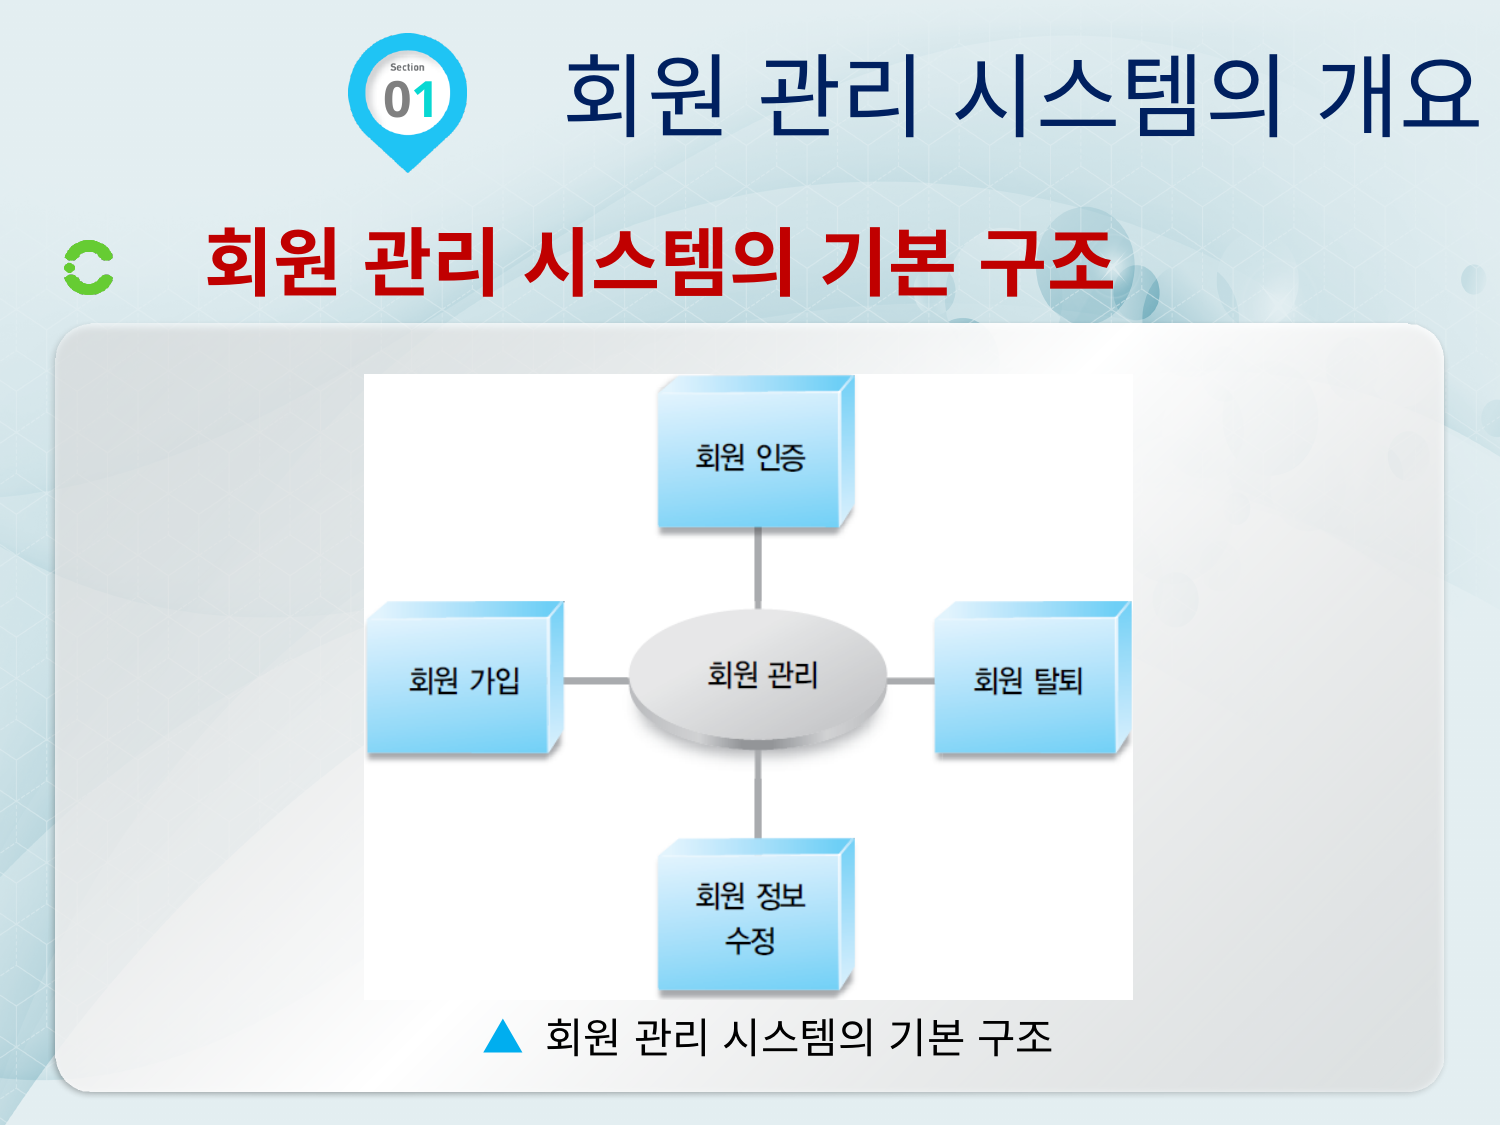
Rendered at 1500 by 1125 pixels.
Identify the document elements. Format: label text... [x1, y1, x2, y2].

text_box ▲ 회원 관리 시스템의 기본 구조 [467, 1007, 1070, 1070]
picture [364, 373, 1133, 1000]
text_box [53, 321, 1446, 1094]
text_box 회원 관리 시스템의 기본 구조 [190, 208, 1132, 313]
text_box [348, 33, 467, 173]
picture [64, 240, 113, 295]
title 회원 관리 시스템의 개요 [0, 0, 1500, 188]
